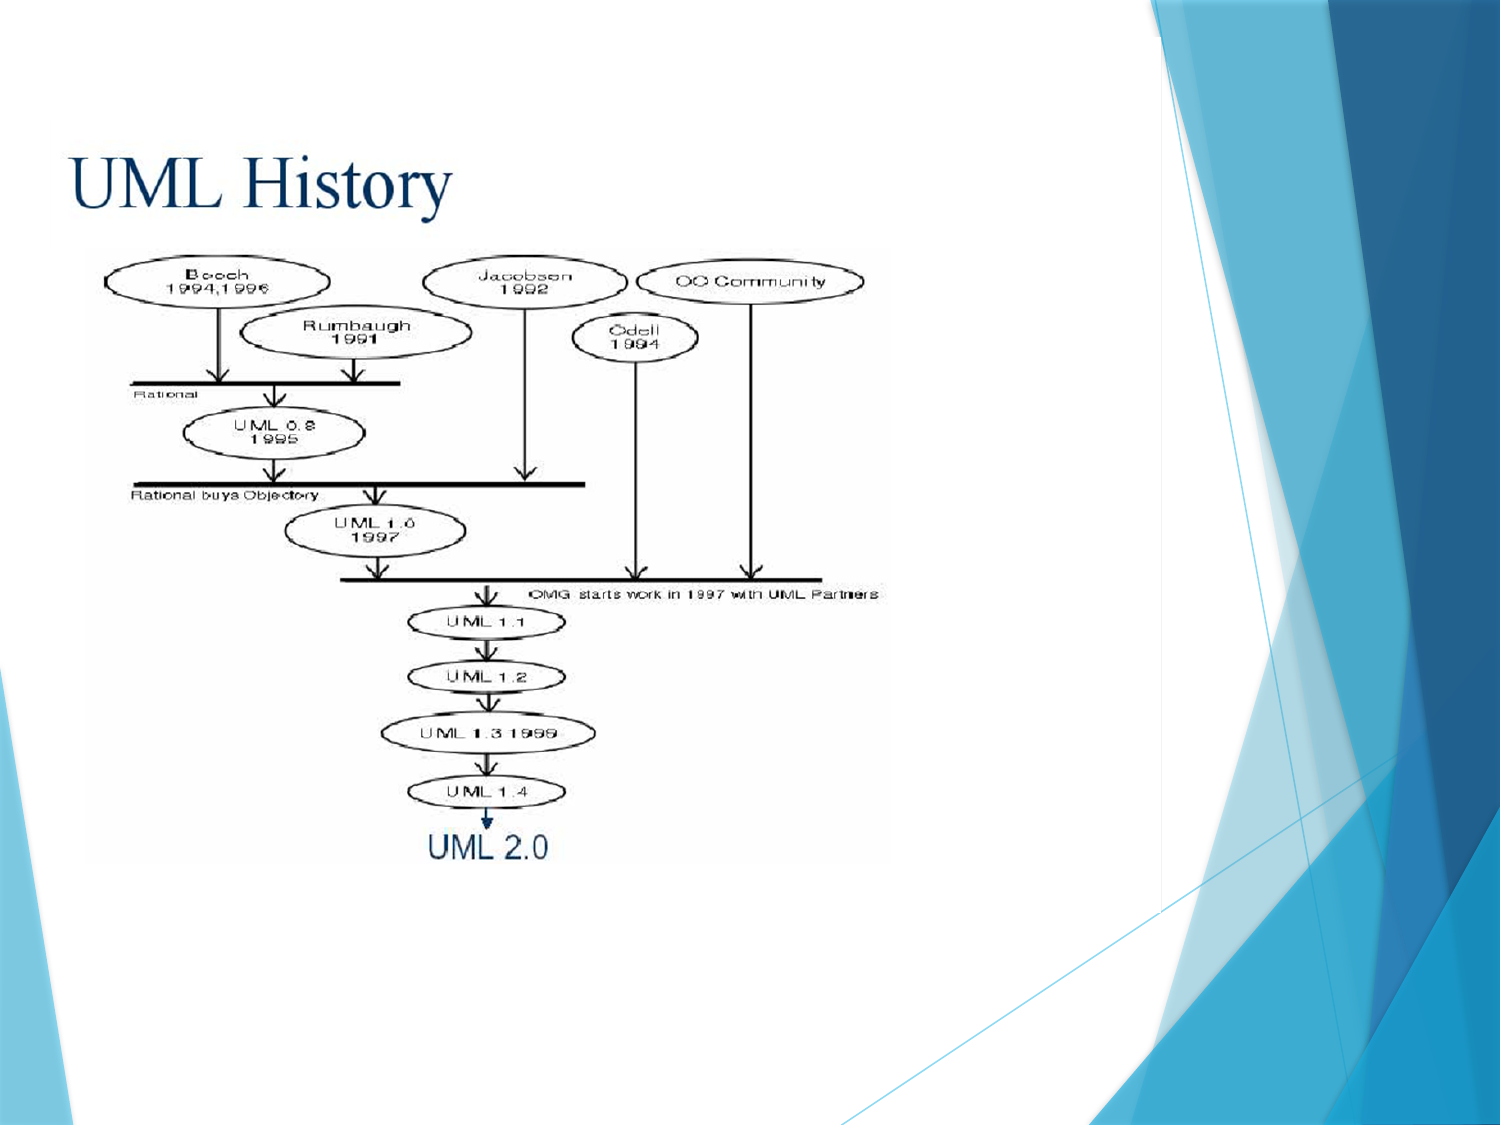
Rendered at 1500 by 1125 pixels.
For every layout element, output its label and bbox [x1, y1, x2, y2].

list [49, 36, 1162, 913]
